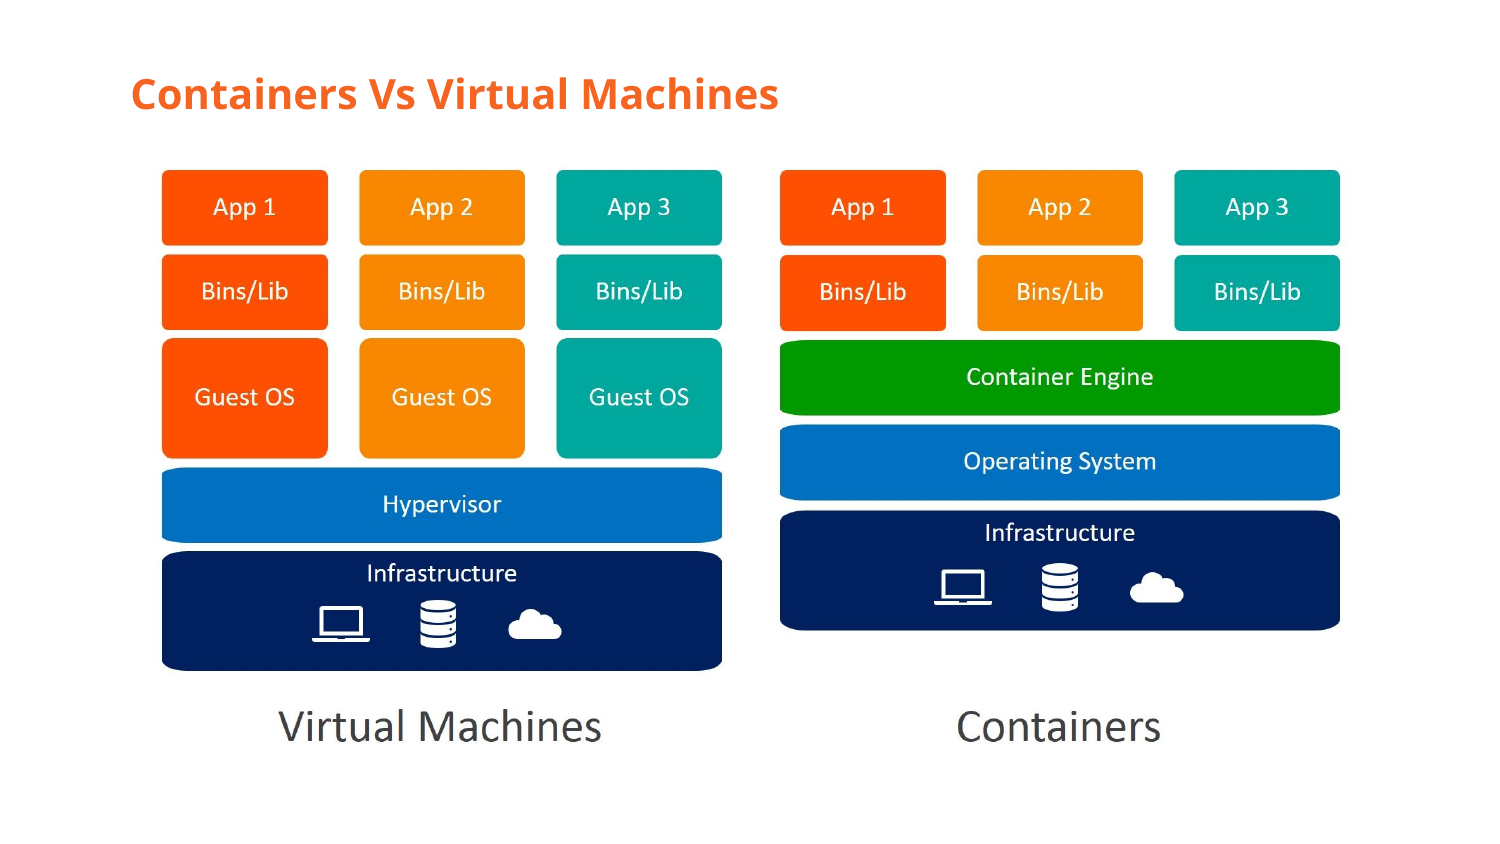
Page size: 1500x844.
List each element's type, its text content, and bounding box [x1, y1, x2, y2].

picture [142, 156, 1358, 772]
title Containers Vs Virtual Machines [115, 52, 1339, 179]
